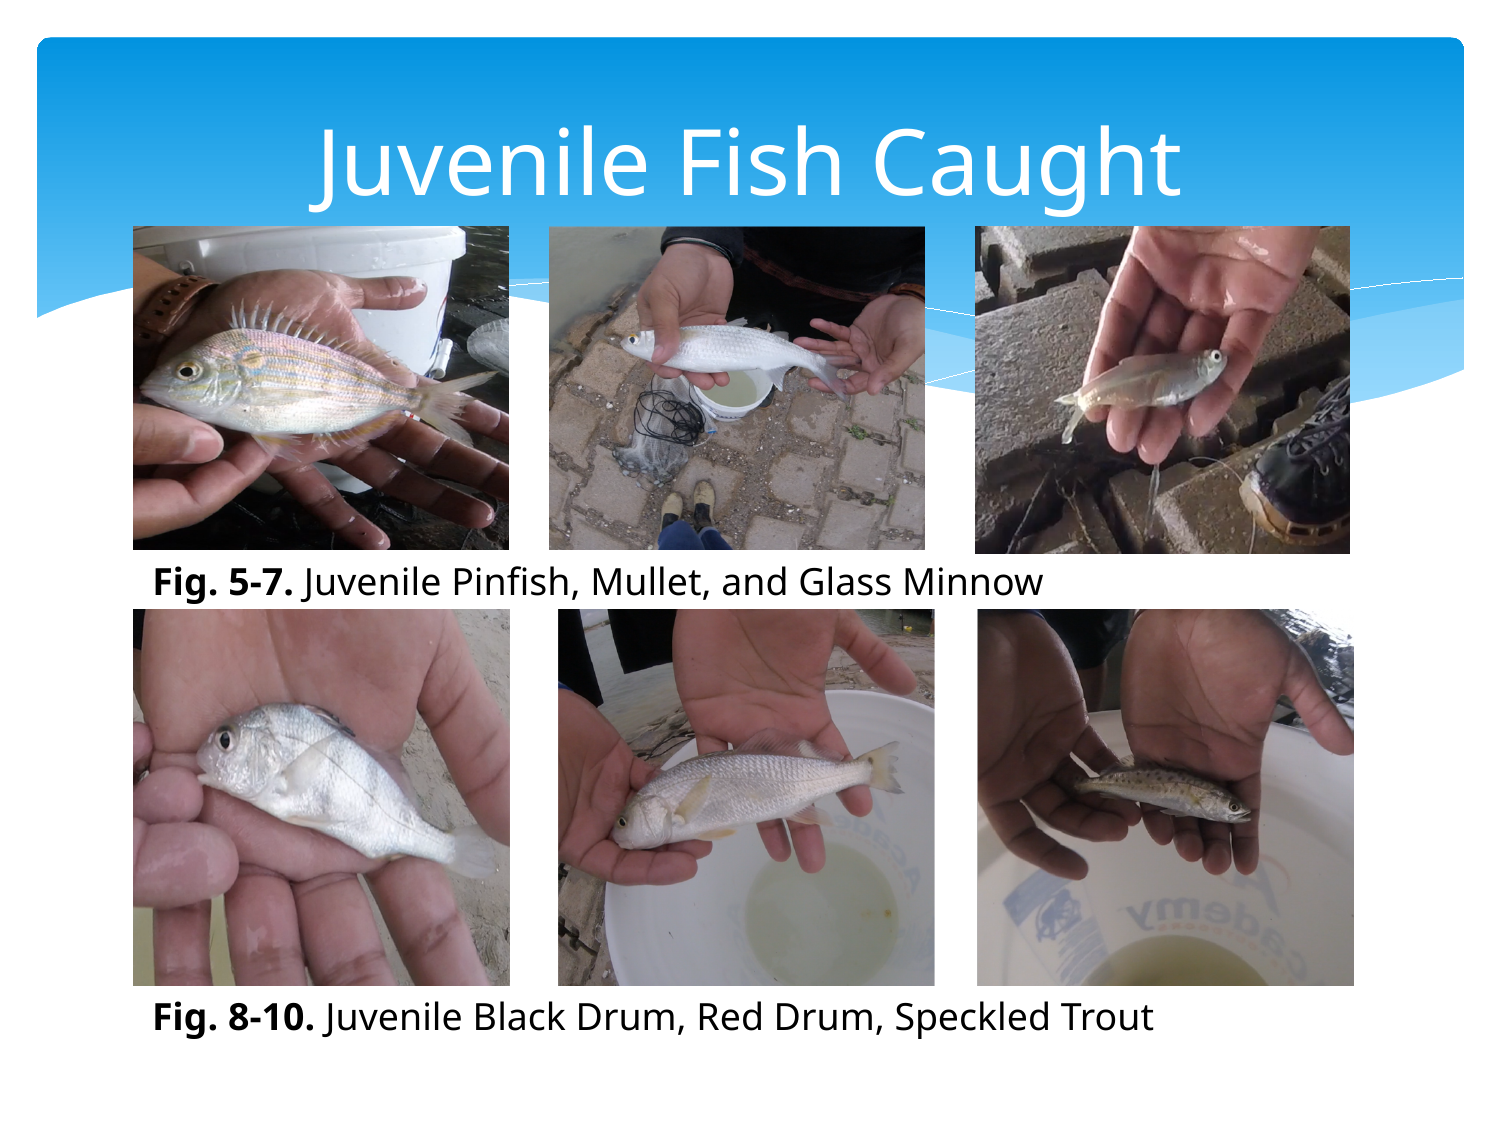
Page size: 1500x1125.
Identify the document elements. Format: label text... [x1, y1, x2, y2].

title Juvenile Fish Caught [75, 55, 1425, 261]
picture [974, 226, 1351, 554]
picture [549, 226, 926, 551]
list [133, 226, 510, 551]
text_box Fig. 8-10. Juvenile Black Drum, Red Drum, Speckled Trout [137, 996, 1350, 1045]
text_box Fig. 5-7. Juvenile Pinfish, Mullet, and Glass Minnow [137, 550, 1300, 607]
picture [133, 608, 1354, 986]
